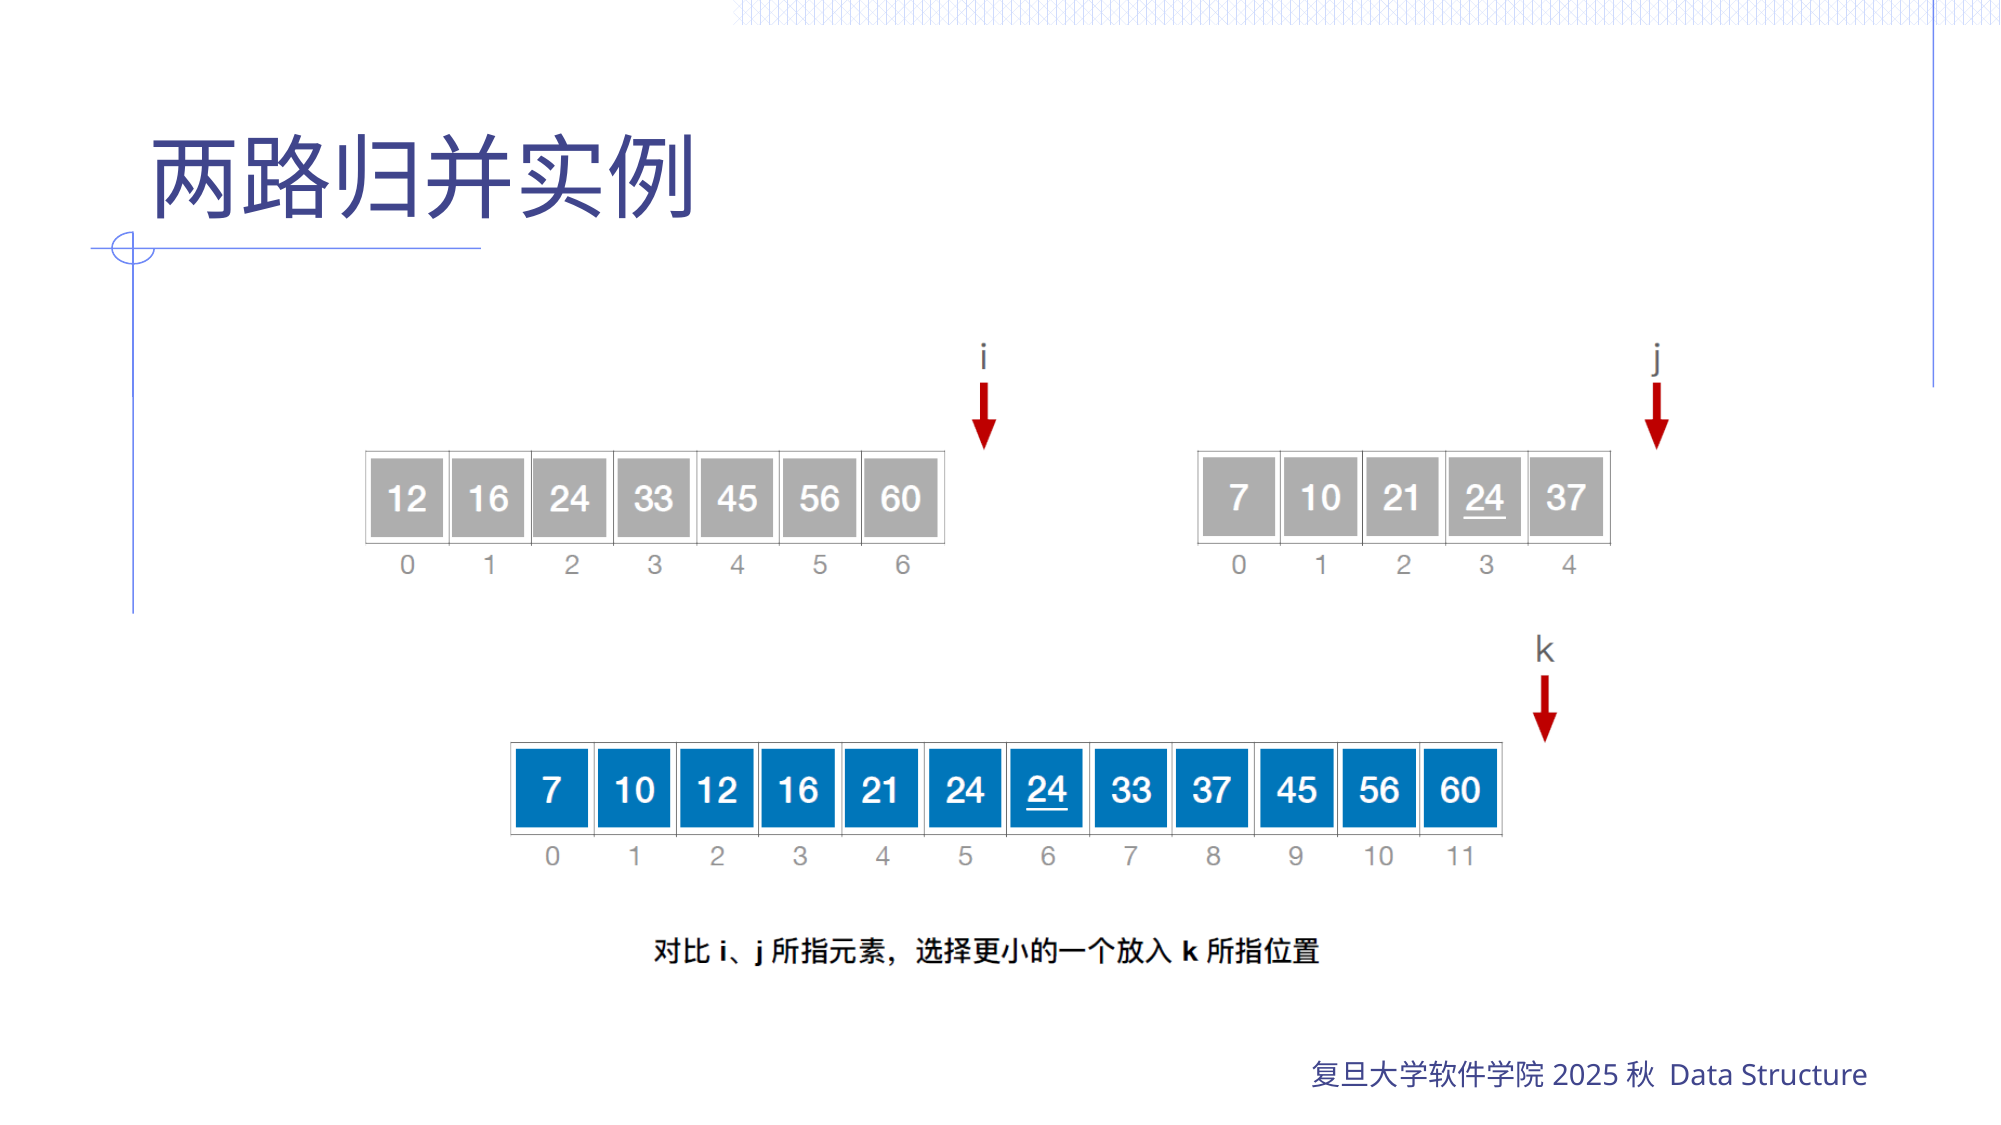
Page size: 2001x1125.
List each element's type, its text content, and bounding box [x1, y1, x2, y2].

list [335, 312, 1732, 988]
title 两路归并实例 [133, 50, 1834, 238]
